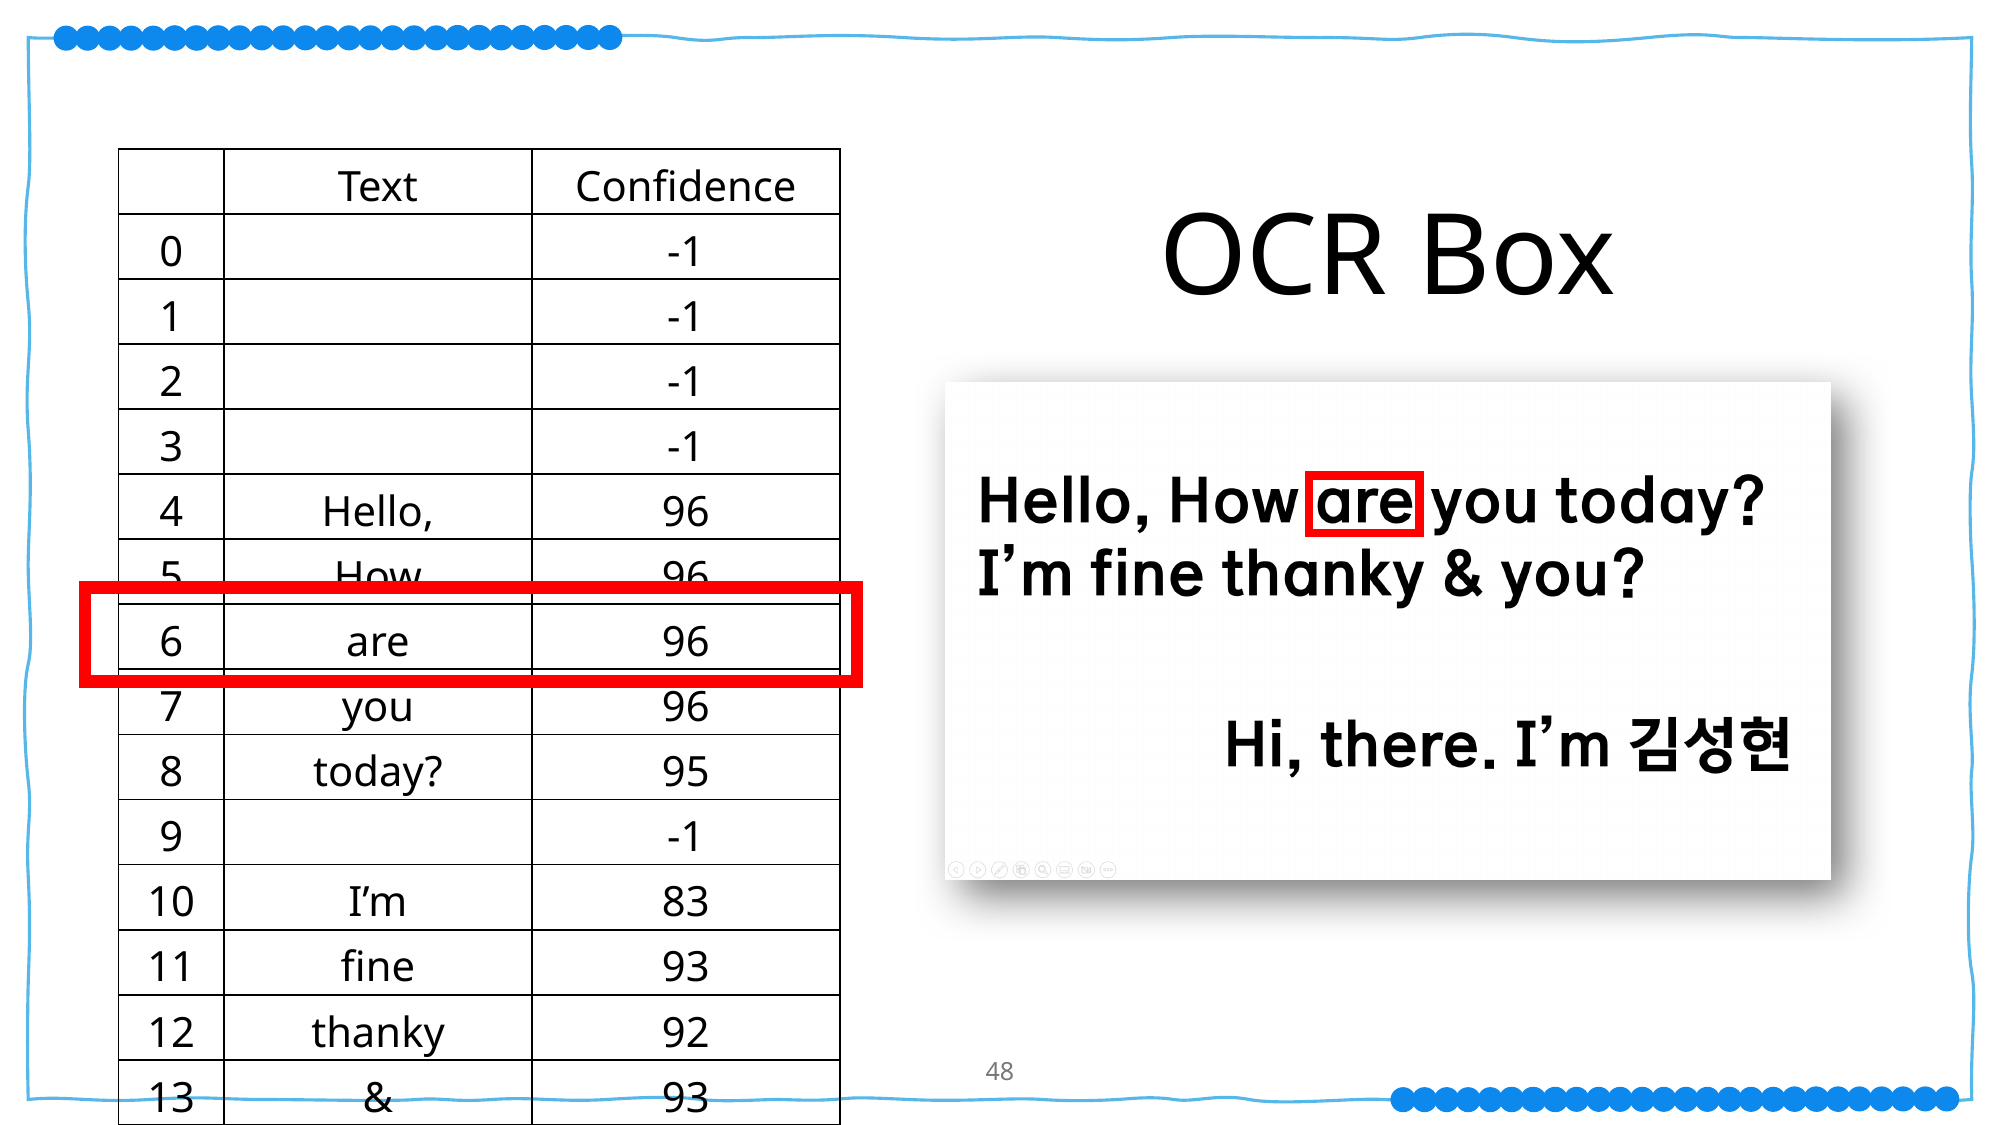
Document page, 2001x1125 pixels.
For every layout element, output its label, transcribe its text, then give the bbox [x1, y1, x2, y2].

table_cell [225, 800, 531, 864]
table_cell thanky [225, 996, 531, 1059]
picture [944, 382, 1831, 881]
table_cell 18 [937, 374, 1870, 920]
table_cell 92 [533, 996, 839, 1059]
table_cell 2 [119, 345, 223, 408]
table_cell [225, 410, 531, 473]
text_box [1389, 1085, 1960, 1113]
table_cell 10 [119, 865, 223, 929]
table_cell 83 [533, 865, 839, 929]
table_header [119, 150, 223, 213]
table_cell 0 [119, 215, 223, 278]
text_box [22, 32, 1976, 1104]
text_box [83, 586, 859, 683]
slide_number 47 [1094, 1099, 1225, 1103]
table_cell Hello, [225, 475, 531, 538]
table_cell How [225, 540, 531, 586]
table_cell -1 [533, 215, 839, 278]
table_cell -1 [533, 345, 839, 408]
table_cell -1 [533, 280, 839, 343]
table_cell 95 [533, 735, 839, 799]
text_box OCR Box [1144, 174, 1631, 325]
table_cell 96 [533, 683, 839, 734]
table_cell 5 [119, 540, 223, 586]
table_cell [225, 215, 531, 278]
table_cell 1 [119, 280, 223, 343]
table_cell today? [225, 735, 531, 799]
table_cell -1 [533, 800, 839, 864]
table_cell 11 [119, 931, 223, 994]
table_cell [225, 280, 531, 343]
table_cell 4 [119, 475, 223, 538]
table_cell 96 [533, 540, 839, 586]
table_cell 13 [119, 1061, 223, 1124]
table_cell I’m [225, 865, 531, 929]
table_header Text [225, 150, 531, 213]
table_cell 96 [533, 475, 839, 538]
text_box [957, 394, 1856, 906]
table_cell & [225, 1061, 531, 1124]
table_cell 3 [119, 410, 223, 473]
table_cell 7 [119, 683, 223, 734]
table_cell 12 [119, 996, 223, 1059]
table_cell 93 [533, 1061, 839, 1124]
table_cell fine [225, 931, 531, 994]
table_cell [225, 345, 531, 408]
table_cell 8 [119, 735, 223, 799]
table_cell -1 [533, 410, 839, 473]
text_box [53, 24, 623, 52]
table_header Confidence [533, 150, 839, 213]
table_cell you [225, 683, 531, 734]
table_cell 9 [119, 800, 223, 864]
table_cell 93 [533, 931, 839, 994]
